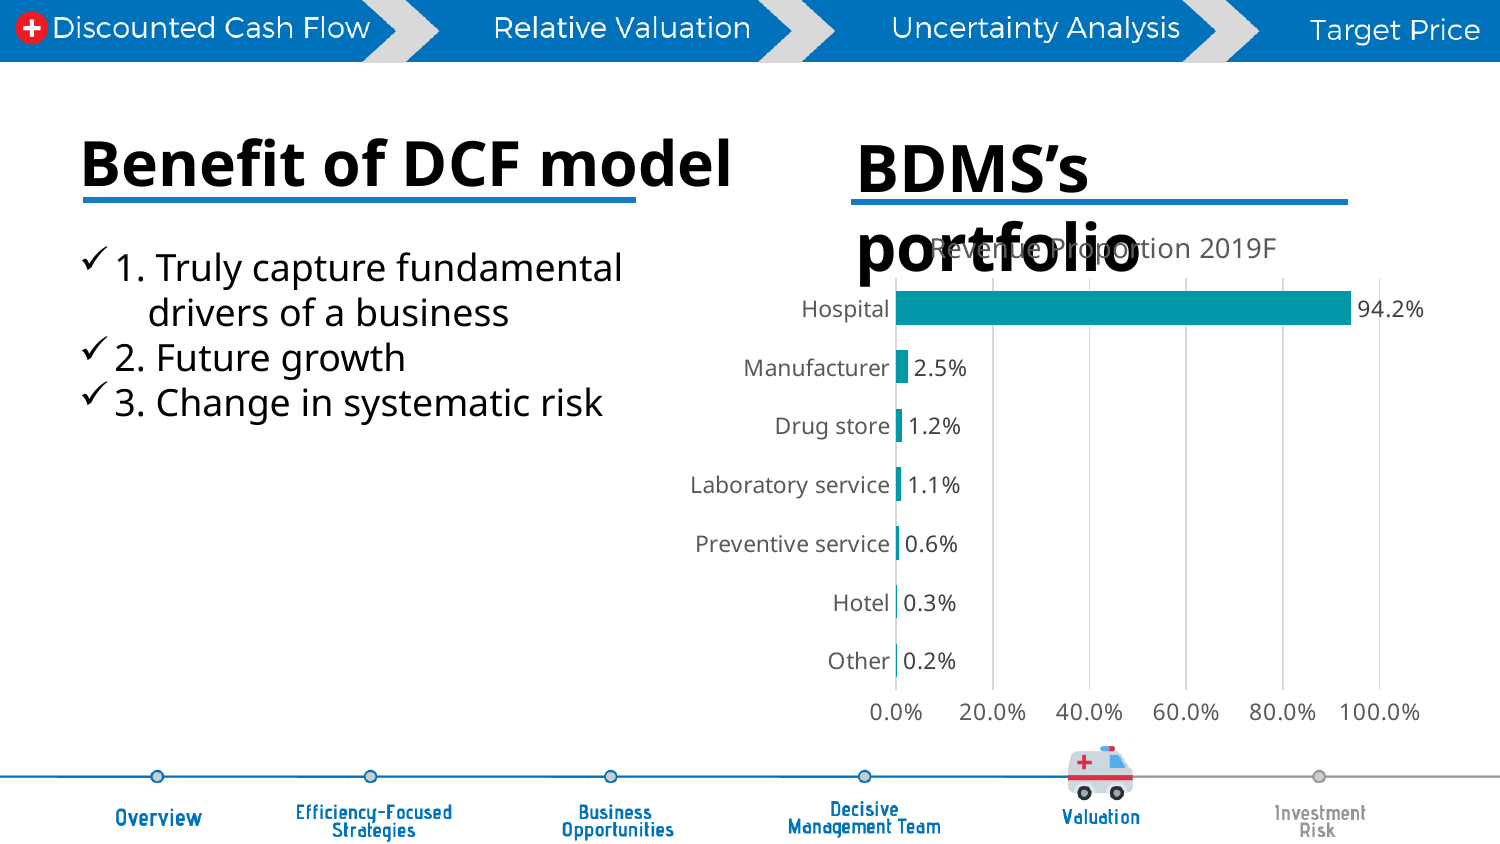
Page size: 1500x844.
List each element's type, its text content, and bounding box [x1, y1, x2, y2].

text_box BDMS’s portfolio [917, 119, 1349, 193]
text_box Benefit of DCF model 1. Truly capture fundamental drivers of a business 2. Future growth 3. Change in systematic risk [64, 116, 917, 477]
chart [674, 194, 1436, 738]
picture [0, 0, 1500, 844]
